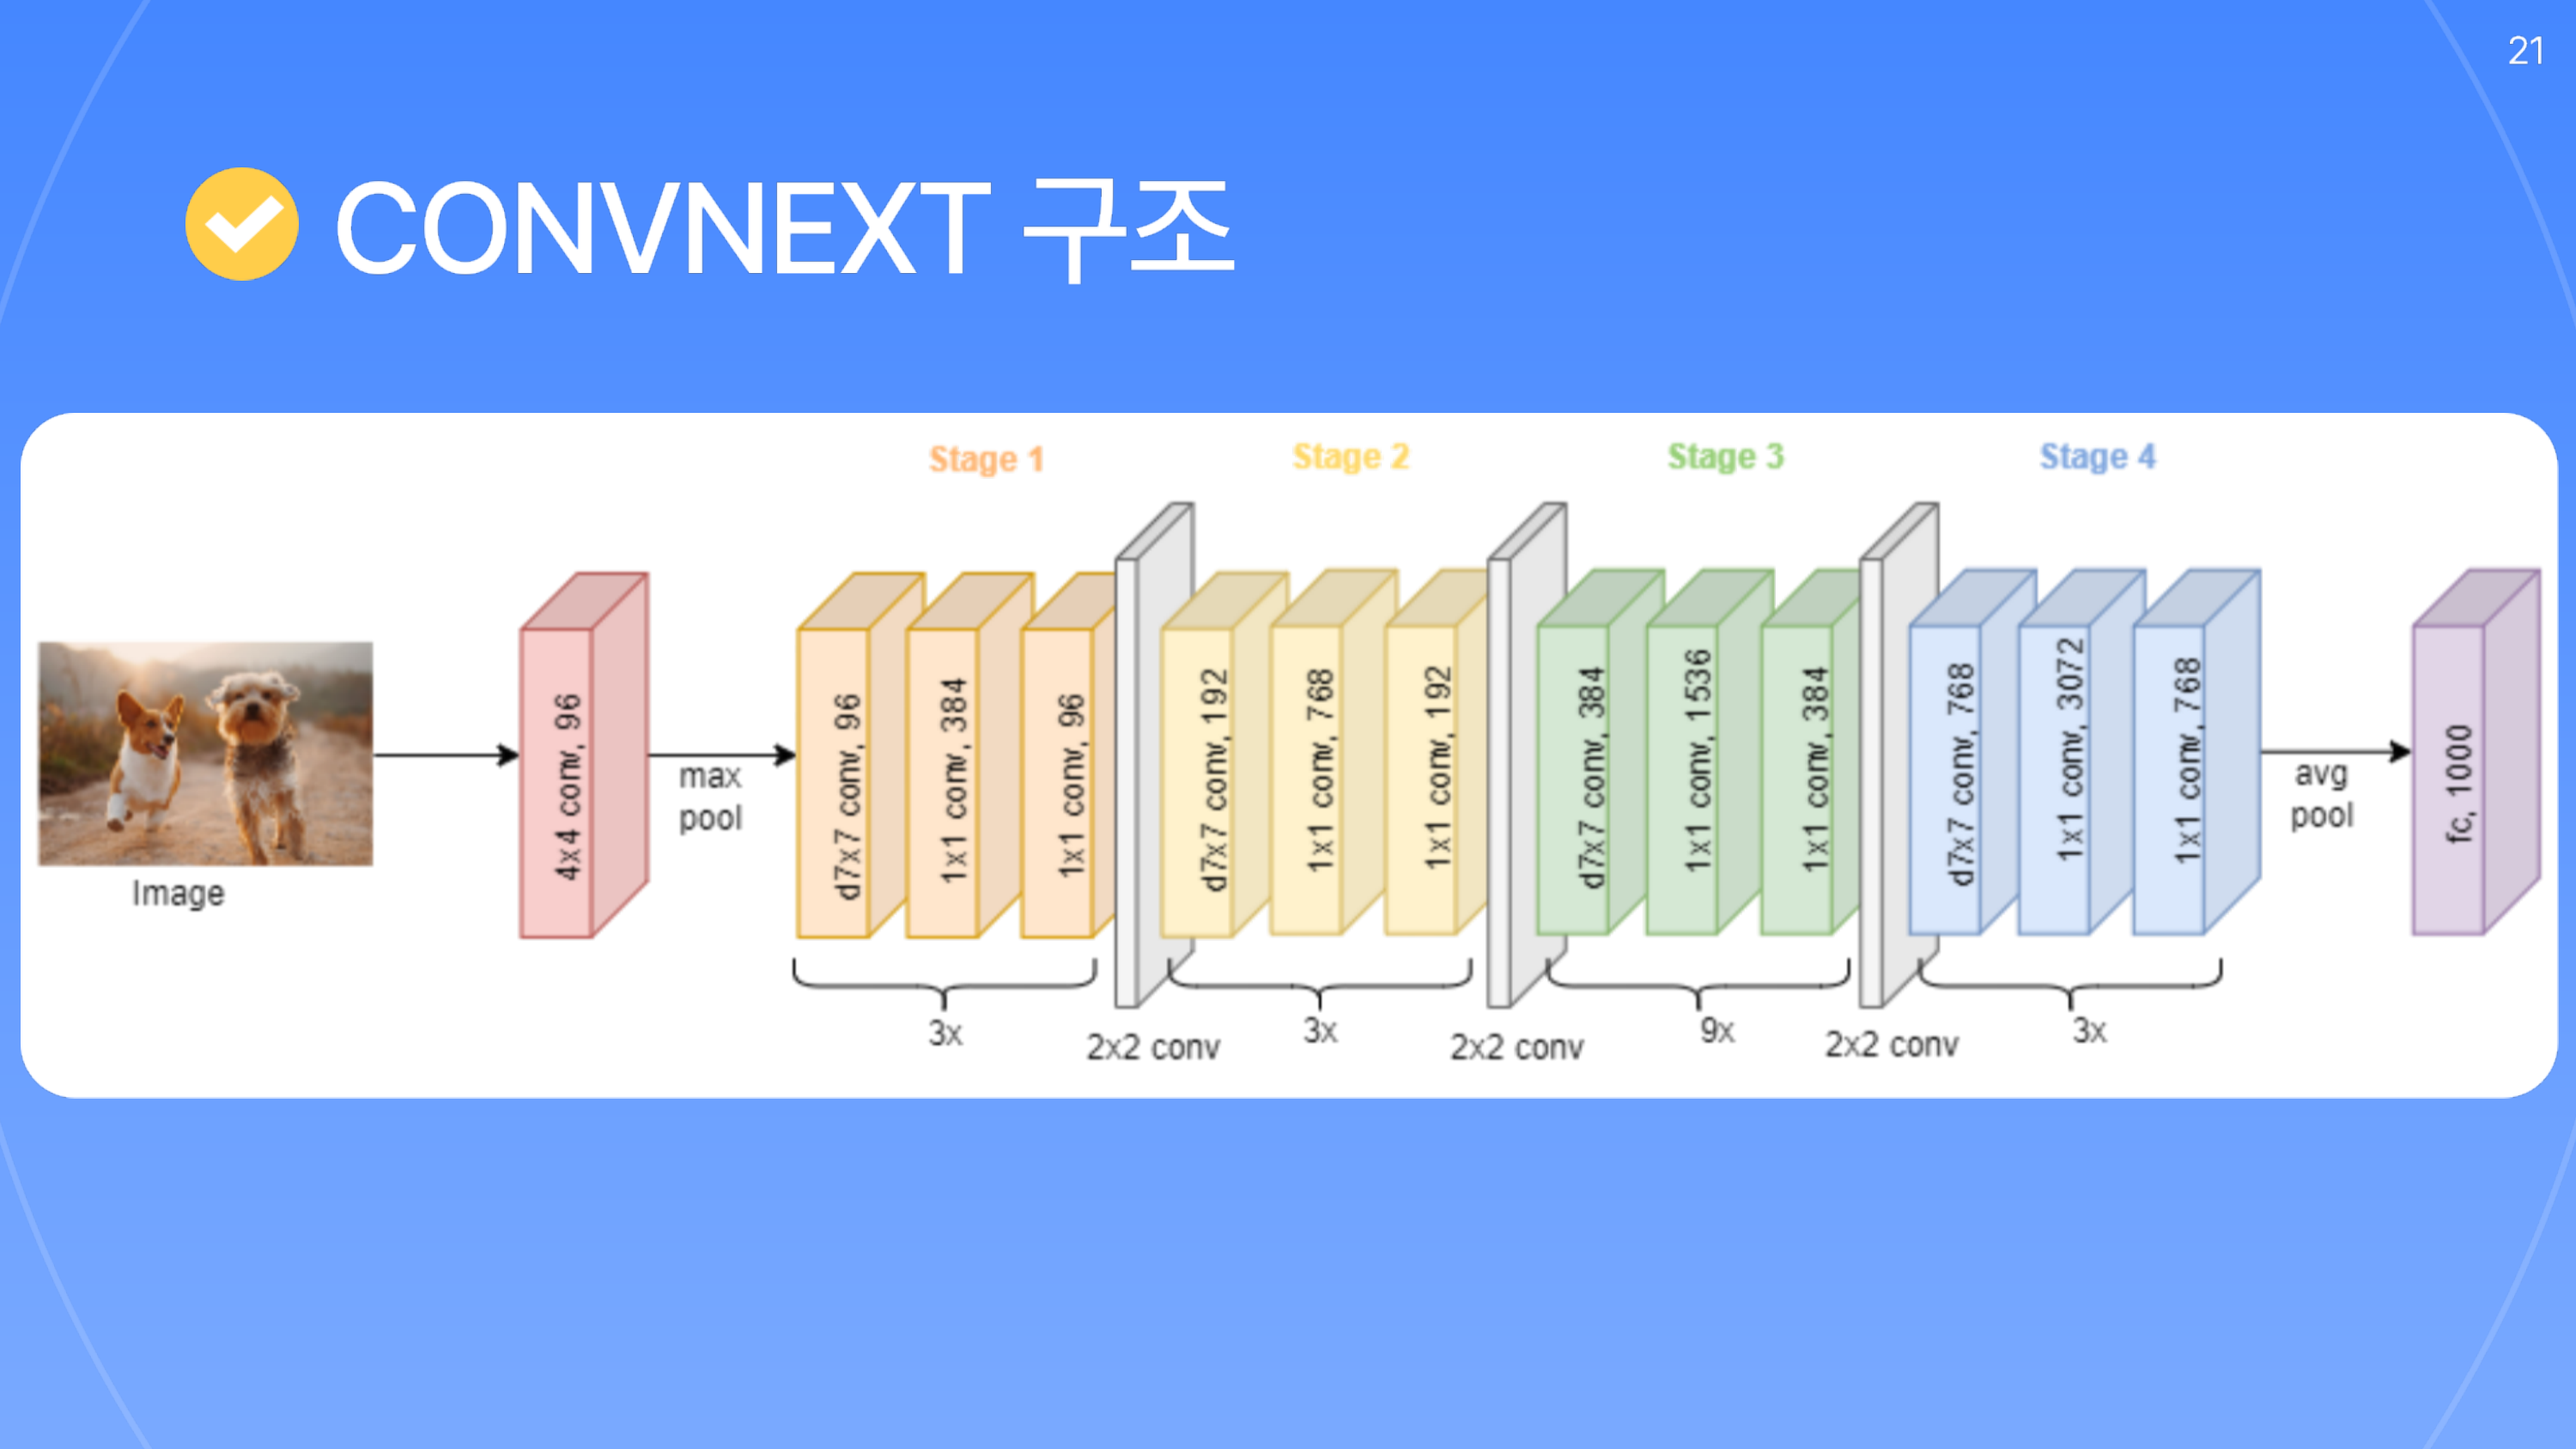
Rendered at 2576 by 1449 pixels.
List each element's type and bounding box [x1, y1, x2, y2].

text_box [2554, 413, 2559, 1099]
text_box [21, 413, 27, 1099]
text_box [185, 167, 284, 282]
text_box [0, 0, 2576, 1449]
picture [289, 88, 1362, 433]
text_box [29, 413, 2551, 1099]
picture [1935, 0, 2576, 112]
